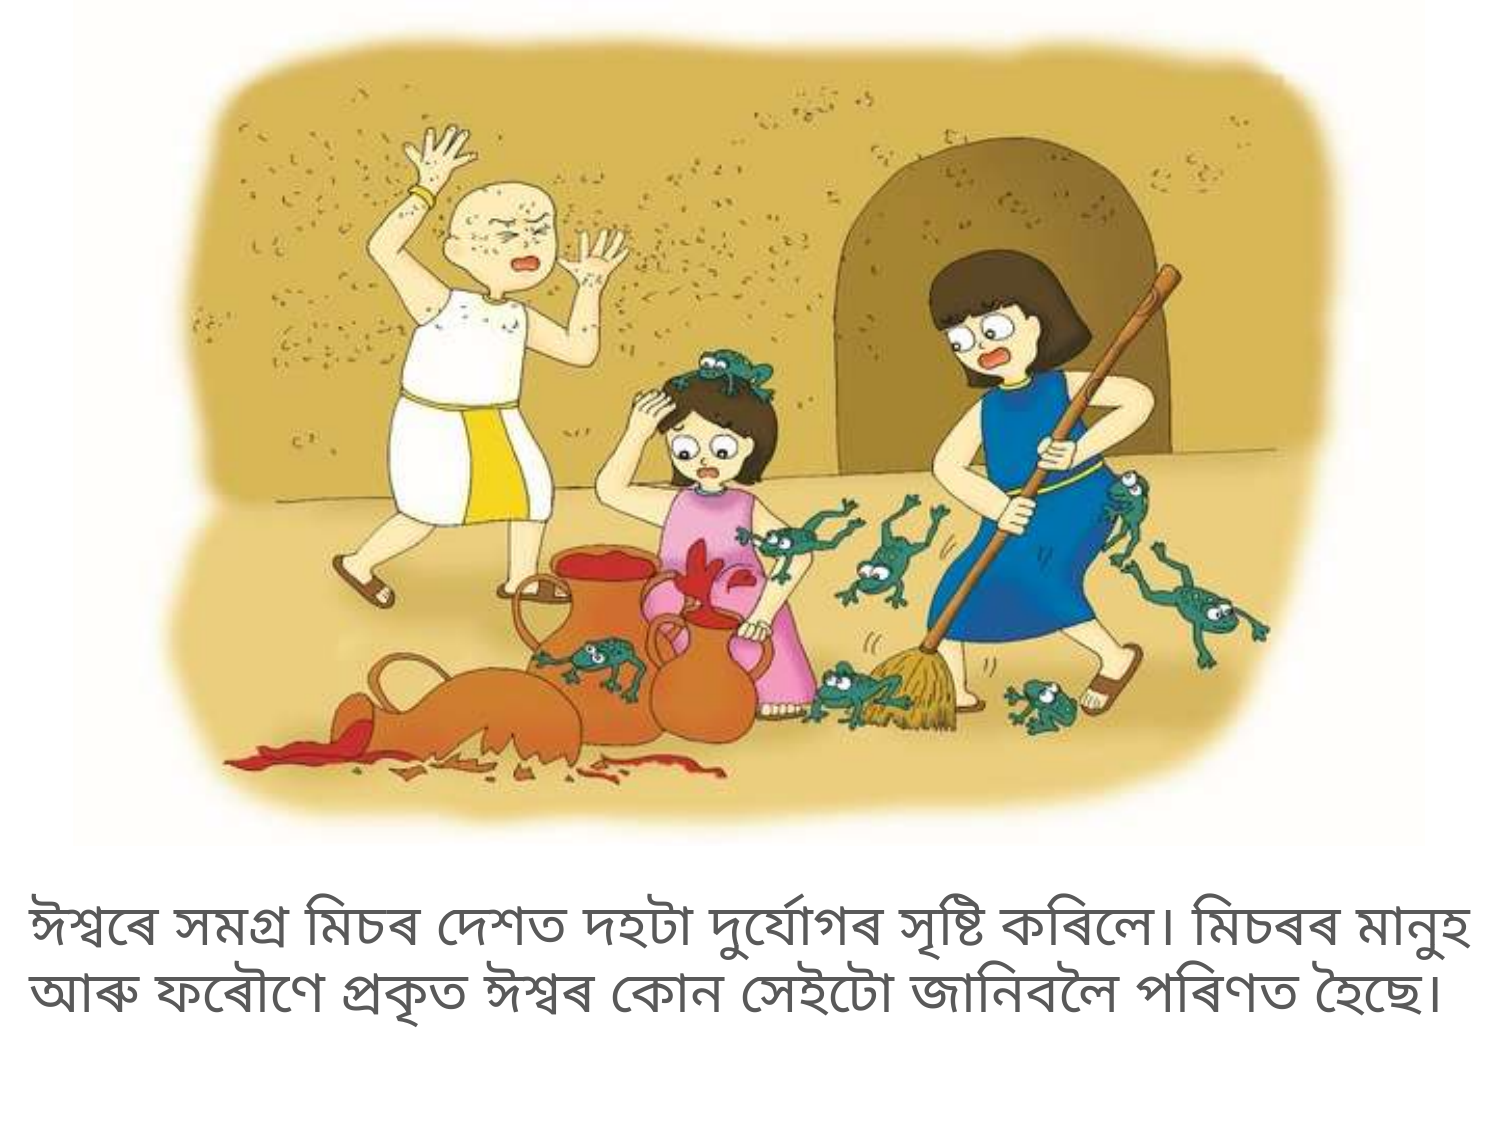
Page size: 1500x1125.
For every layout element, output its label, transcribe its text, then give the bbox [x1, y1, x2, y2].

text_box ঈশ্বৰে সমগ্ৰ মিচৰ দেশত দহটা দুৰ্যোগৰ সৃষ্টি কৰিলে। মিচৰৰ মানুহ আৰু ফৰৌণে প্ৰকৃত ঈশ্বৰ কোন সেইটো জানিবলৈ পৰিণত হৈছে। [14, 881, 1500, 1032]
picture [73, 0, 1425, 847]
